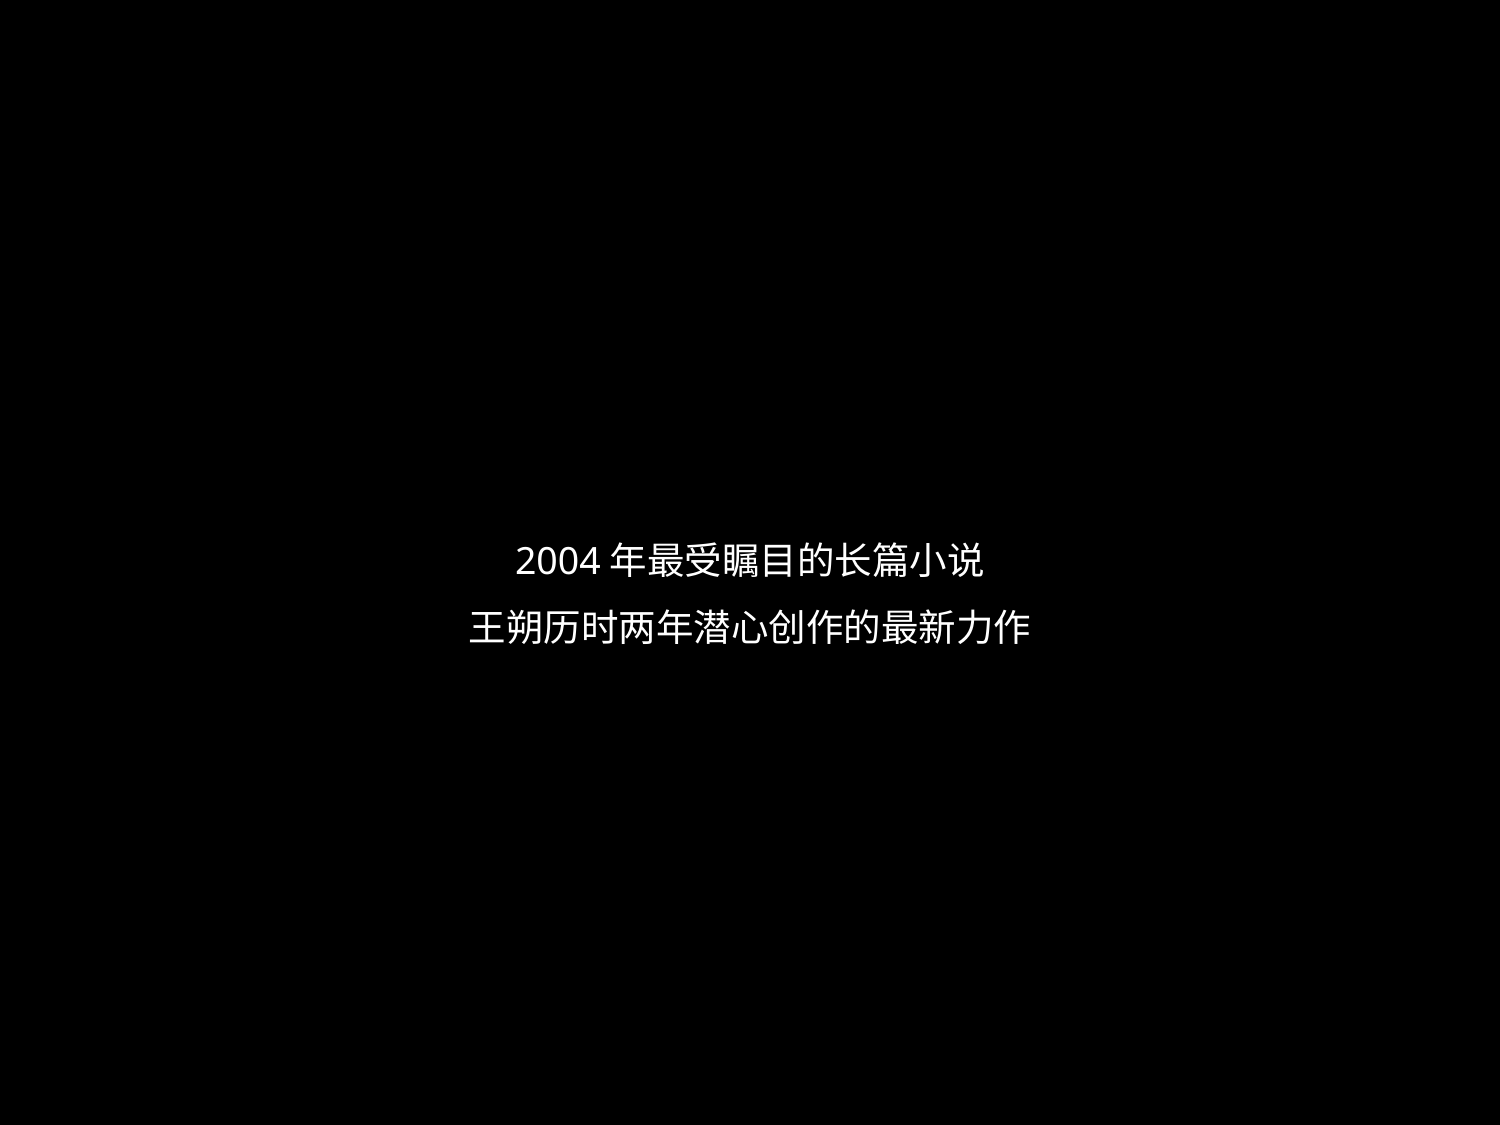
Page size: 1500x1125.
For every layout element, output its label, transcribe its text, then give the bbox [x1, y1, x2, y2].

text_box 2004年最受瞩目的长篇小说 王朔历时两年潜心创作的最新力作 [156, 506, 1343, 657]
